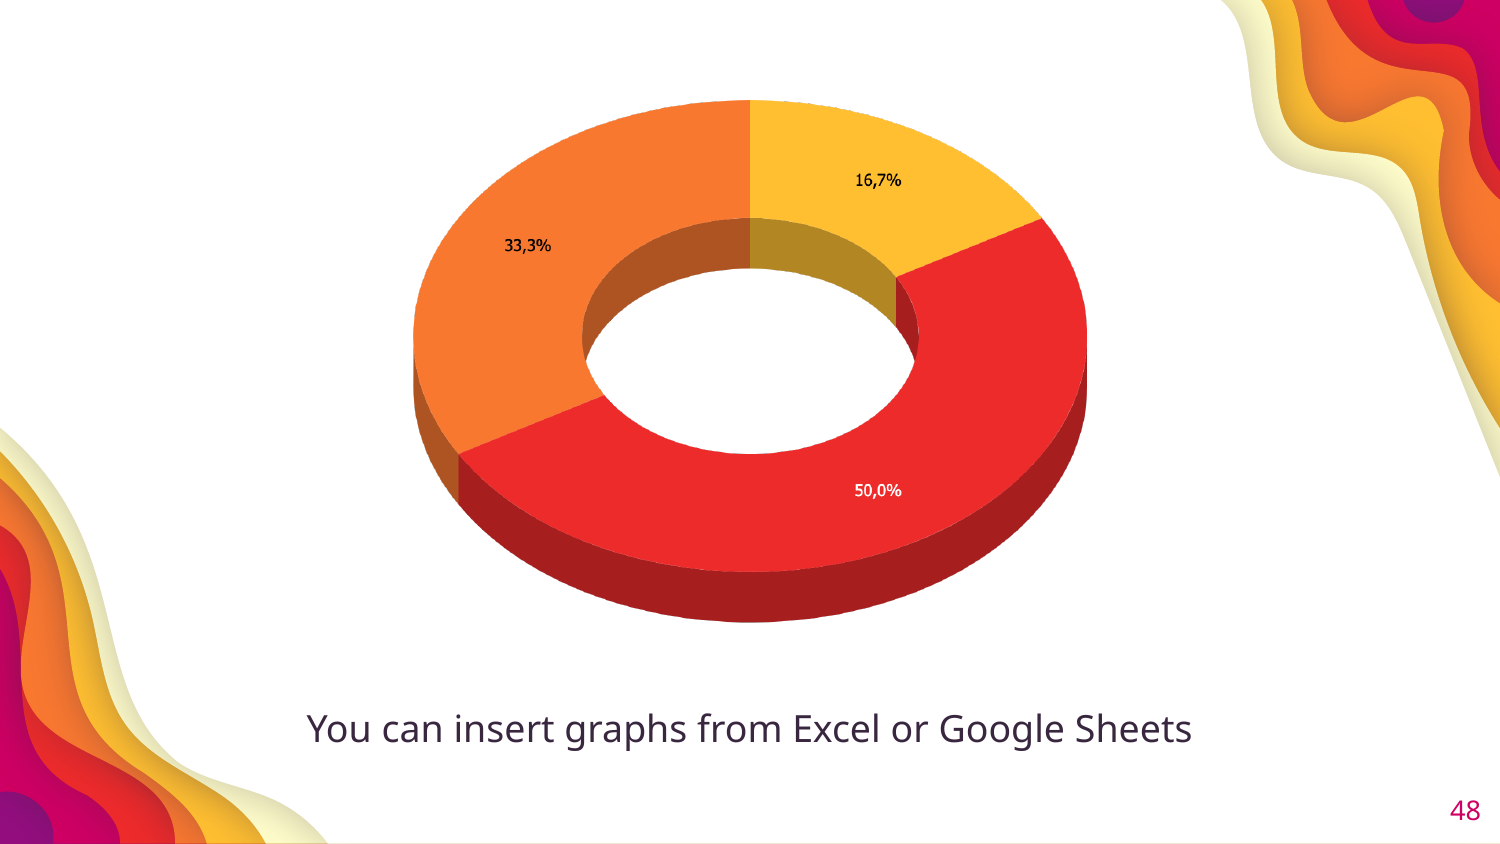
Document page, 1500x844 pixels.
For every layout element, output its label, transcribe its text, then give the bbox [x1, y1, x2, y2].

picture [365, 24, 1135, 699]
list You can insert graphs from Excel or Google Sheets [75, 697, 1425, 783]
slide_number 48 [1391, 779, 1482, 844]
